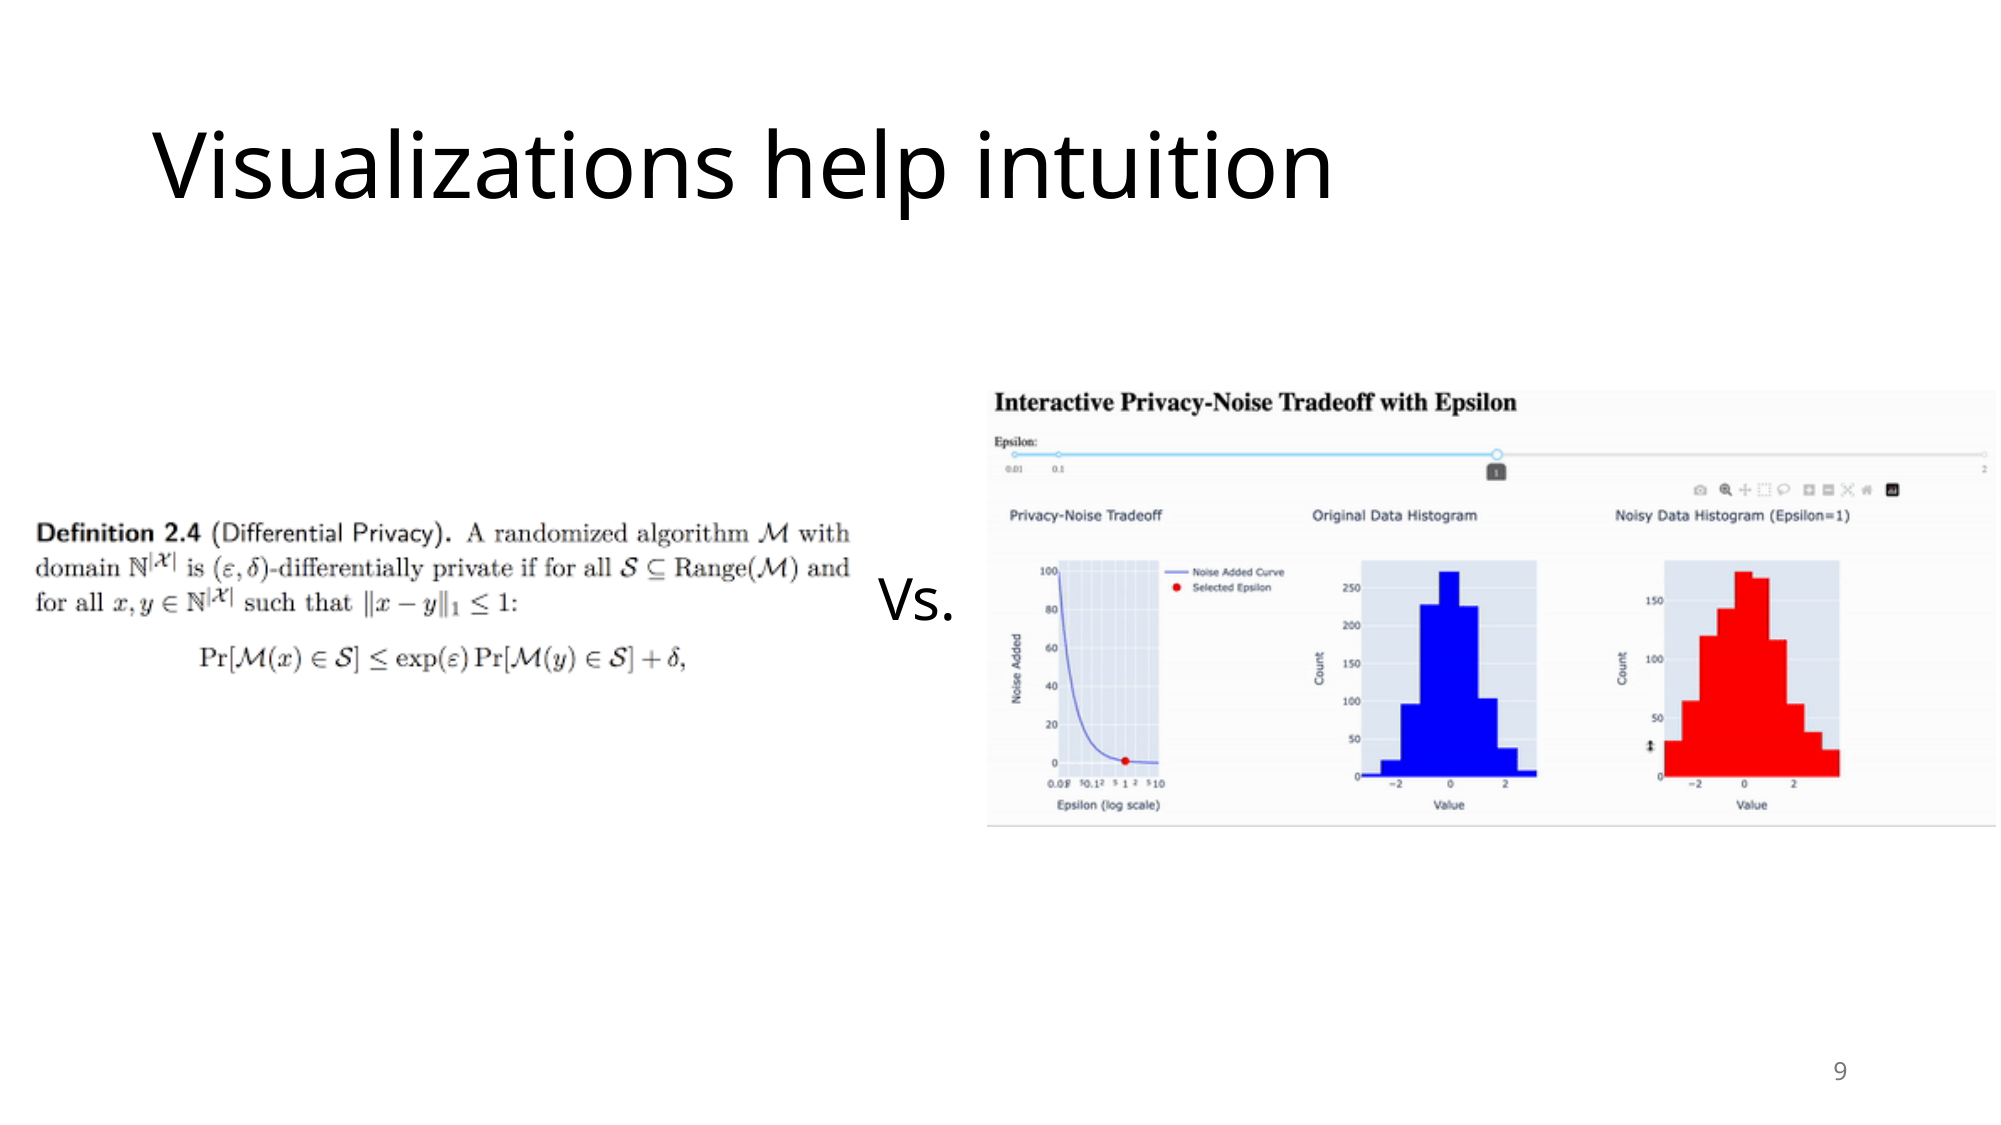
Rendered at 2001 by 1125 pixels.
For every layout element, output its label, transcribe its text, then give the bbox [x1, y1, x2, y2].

title Visualizations help intuition [137, 59, 1863, 278]
slide_number 9 [1412, 1042, 1863, 1103]
list Vs. [864, 562, 986, 657]
picture [16, 507, 864, 712]
picture [986, 390, 1996, 827]
